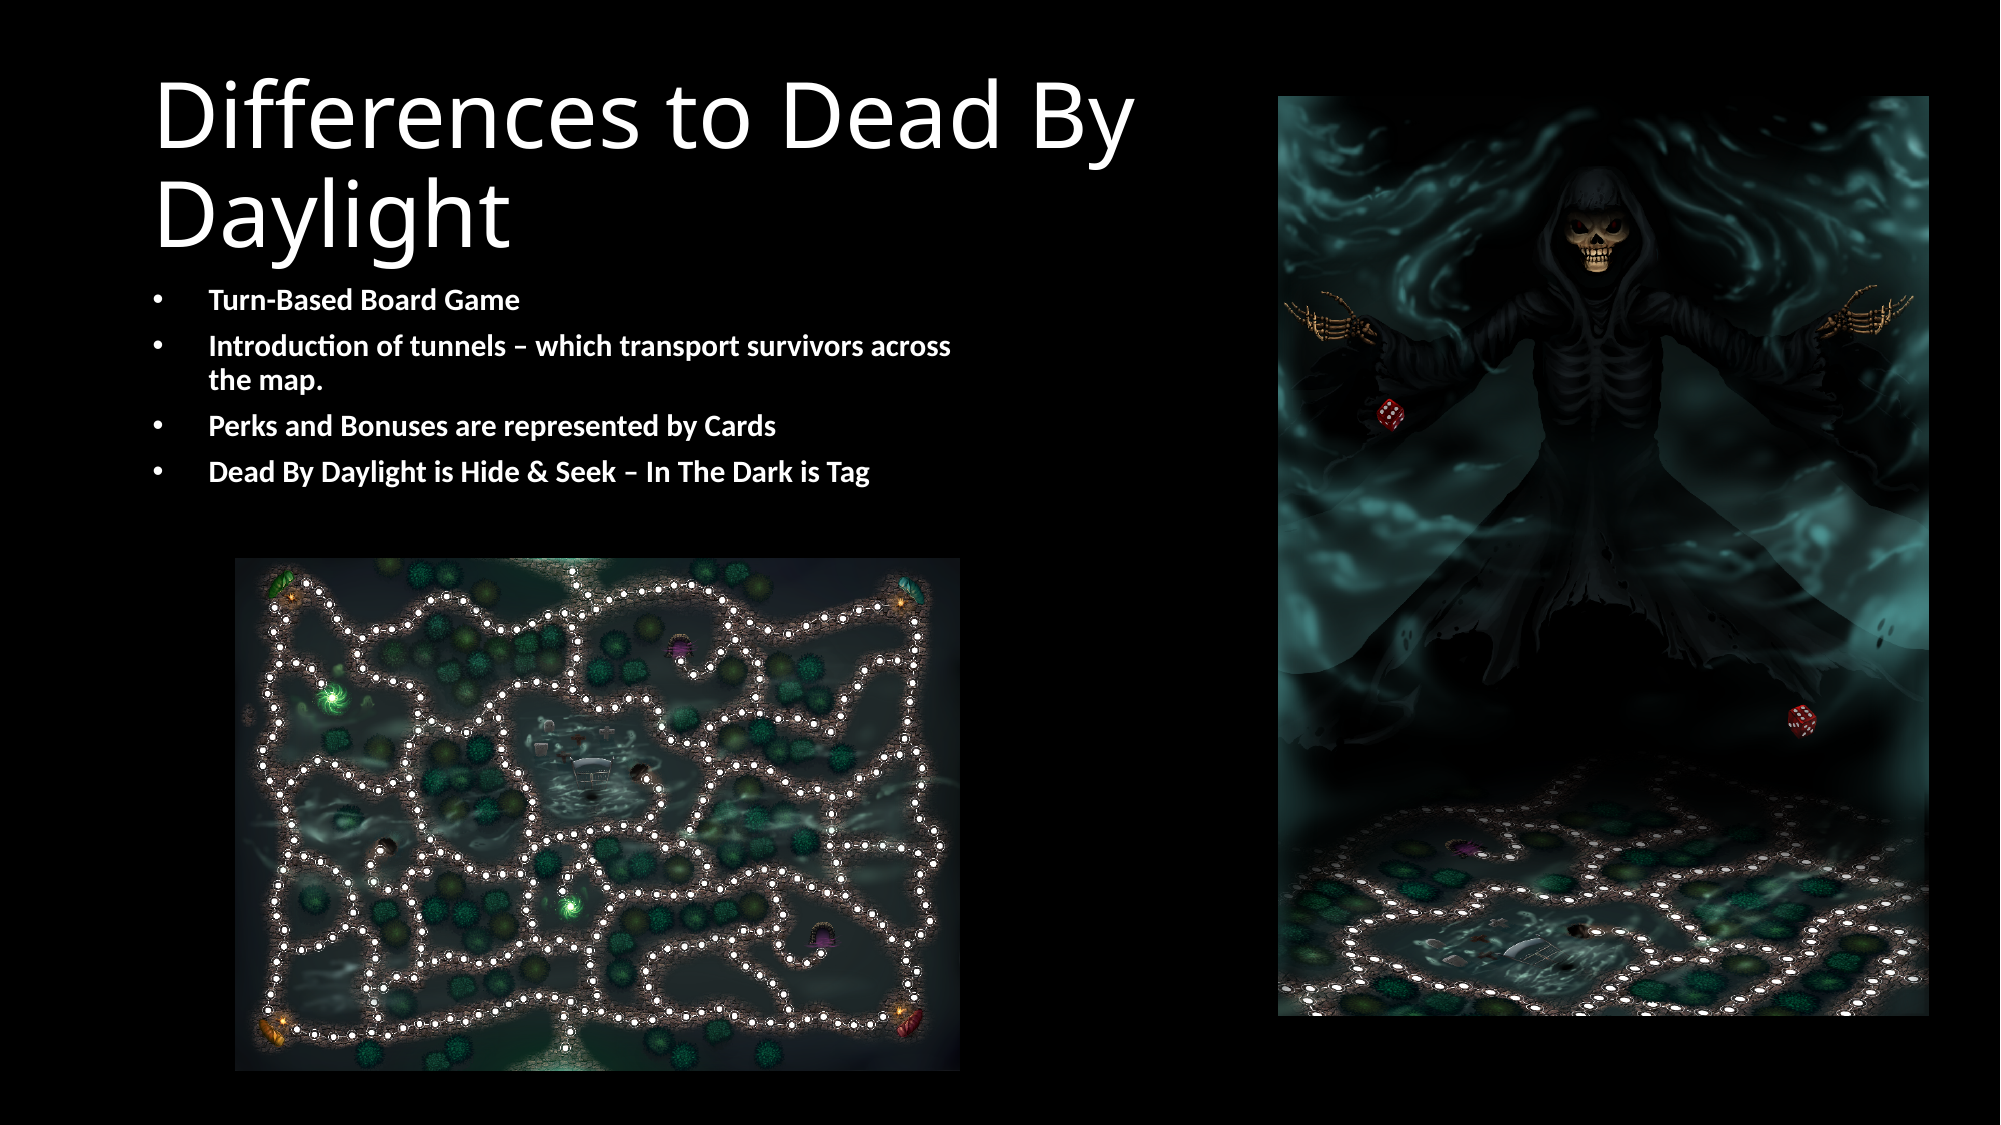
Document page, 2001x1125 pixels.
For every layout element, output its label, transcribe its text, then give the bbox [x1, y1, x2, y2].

list Turn-Based Board Game Introduction of tunnels – which transport survivors across the map. Perks and Bonuses are represented by Cards Dead By Daylight is Hide & Seek – In The Dark is Tag [137, 275, 984, 498]
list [1278, 96, 1929, 1016]
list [235, 558, 960, 1071]
title Differences to Dead By Daylight [137, 59, 1302, 278]
